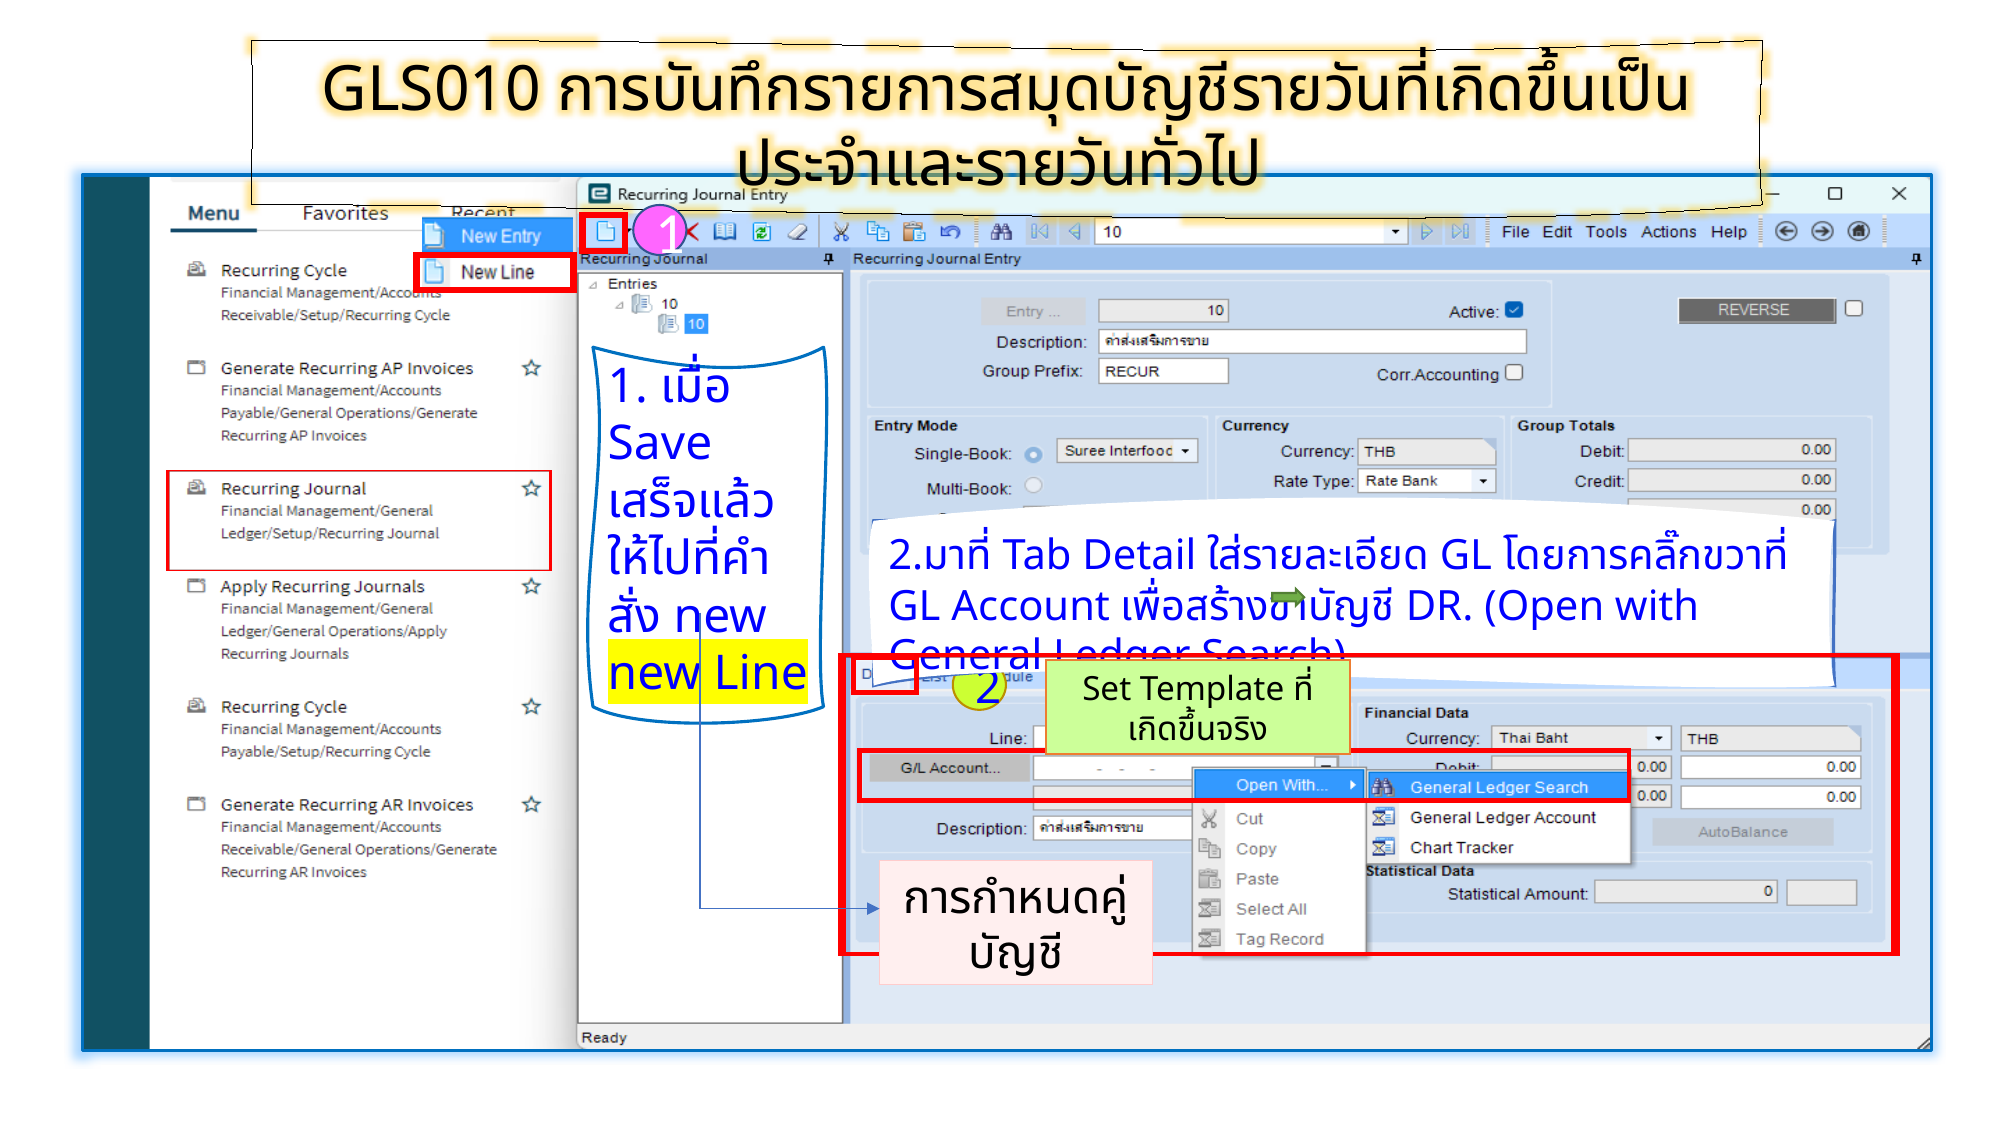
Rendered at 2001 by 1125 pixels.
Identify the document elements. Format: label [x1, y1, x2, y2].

text_box [83, 40, 1930, 1049]
